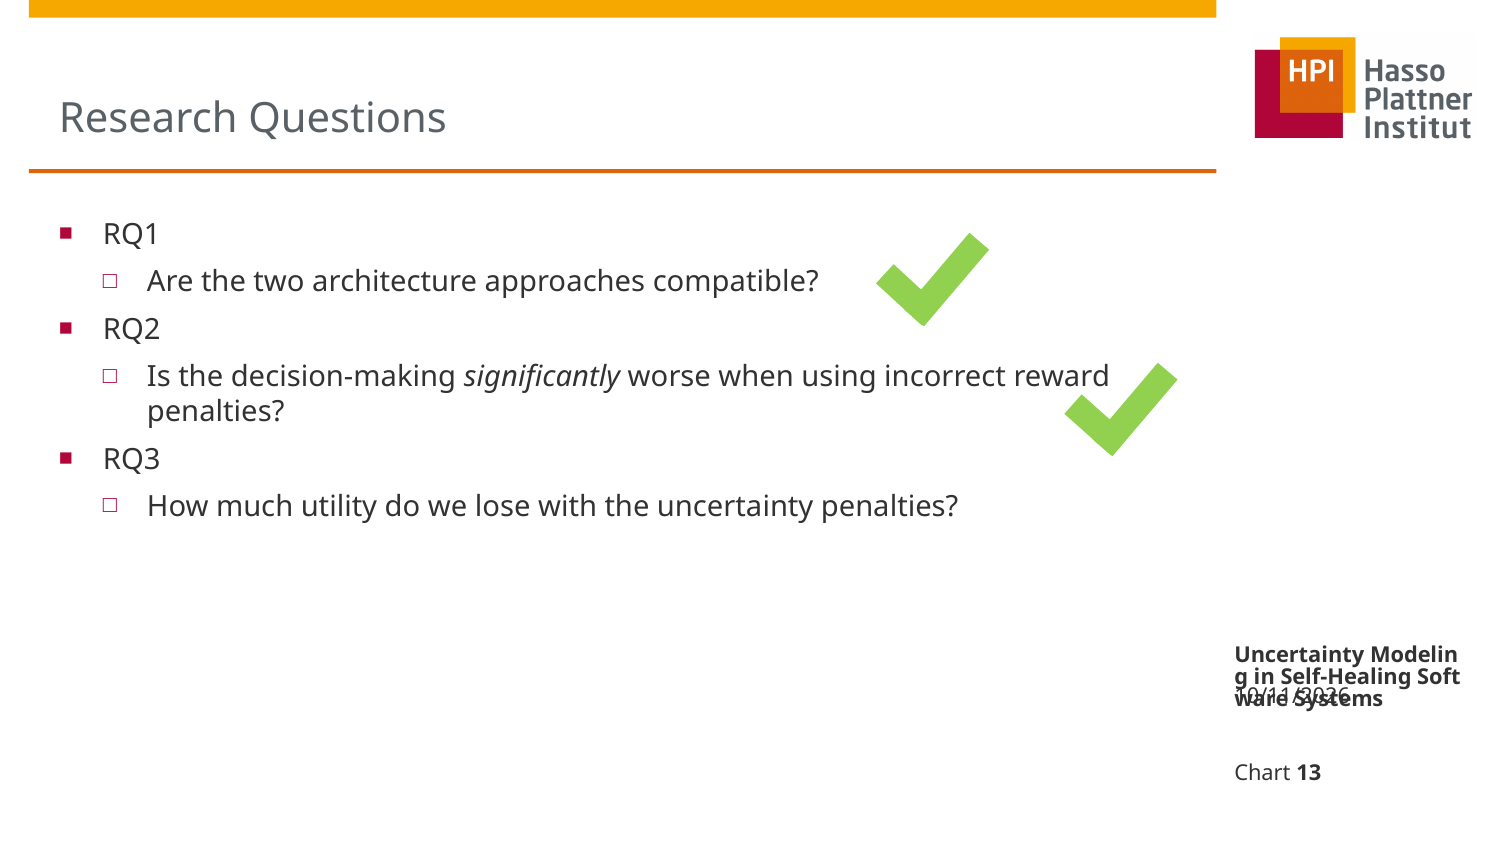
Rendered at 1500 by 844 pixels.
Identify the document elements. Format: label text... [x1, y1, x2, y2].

text_box [902, 230, 992, 329]
text_box [1062, 392, 1109, 440]
list RQ1 Are the two architecture approaches compatible? RQ2 Is the decision-making significantly worse when using incorrect reward penalties? RQ3 How much utility do we lose with the uncertainty penalties? [58, 203, 1187, 788]
text_box [1090, 360, 1180, 459]
footer Uncertainty Modeling in Self-Healing Software Systems [1216, 584, 1471, 670]
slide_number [1216, 681, 1471, 758]
slide_number Chart 13 [1216, 758, 1471, 788]
text_box [873, 262, 921, 311]
picture [1252, 33, 1477, 142]
title Research Questions [58, 17, 1187, 170]
